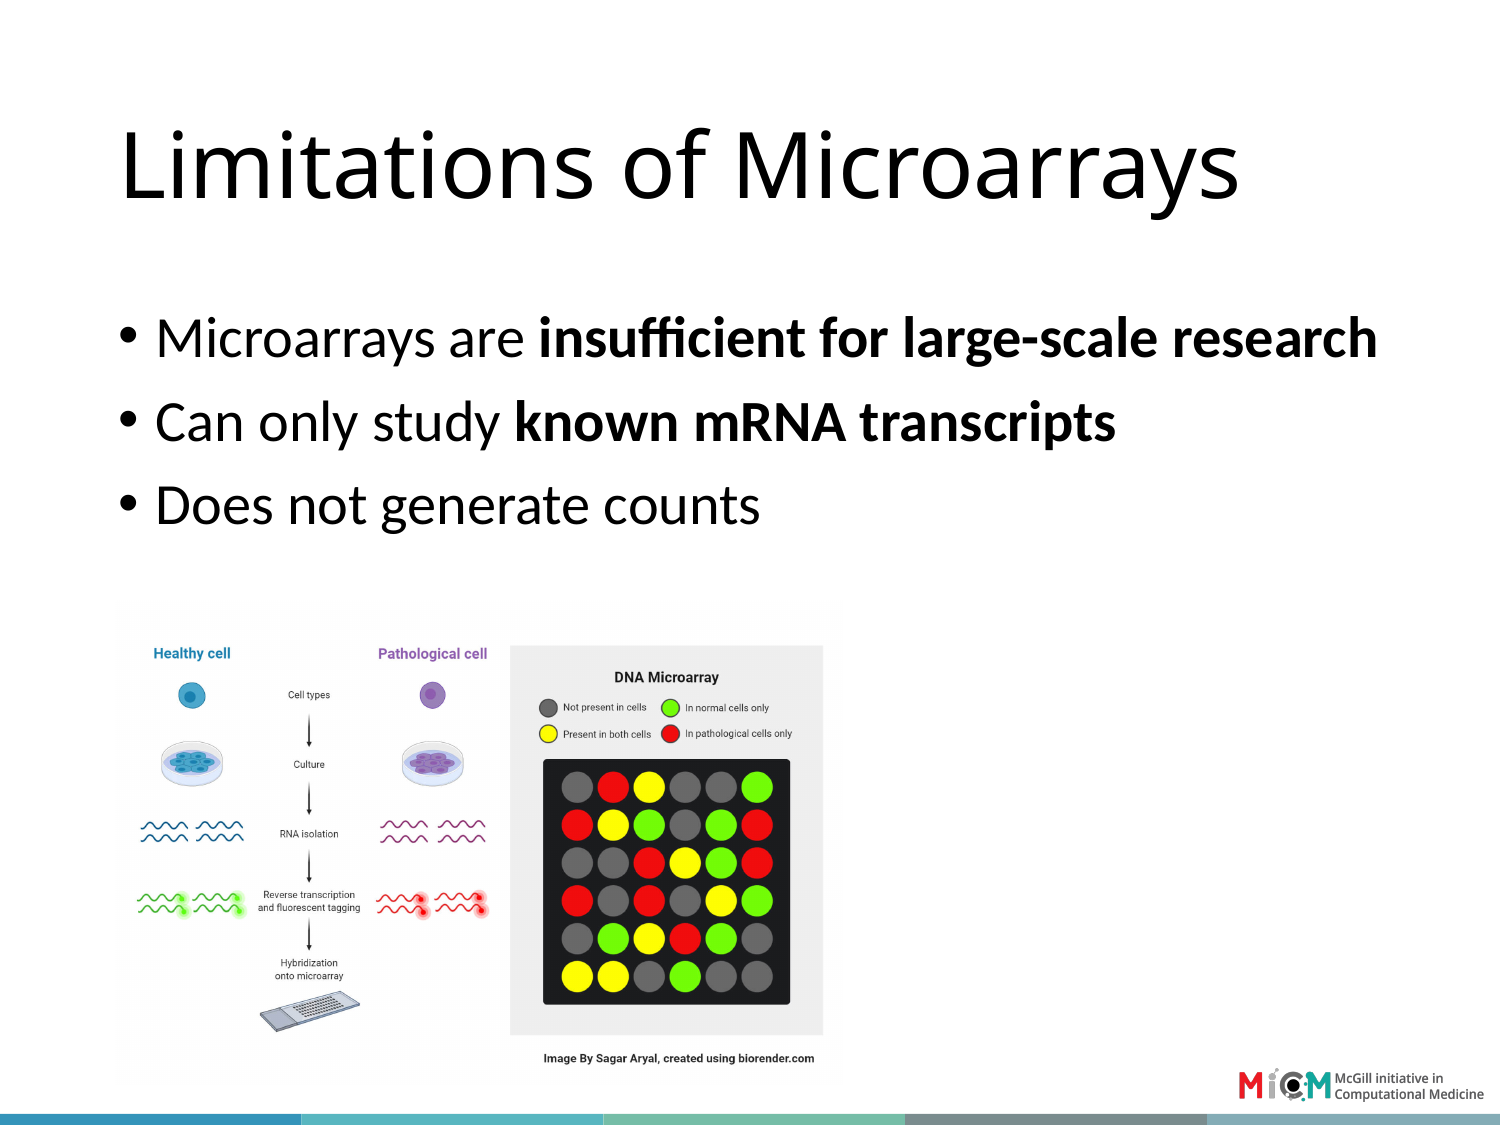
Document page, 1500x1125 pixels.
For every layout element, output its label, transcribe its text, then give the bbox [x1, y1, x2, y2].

list Microarrays are insufficient for large-scale research Can only study known mRNA transcripts Does not generate counts [103, 299, 1397, 1014]
picture [115, 600, 843, 1085]
picture [1211, 1051, 1500, 1122]
title Limitations of Microarrays [103, 59, 1397, 278]
